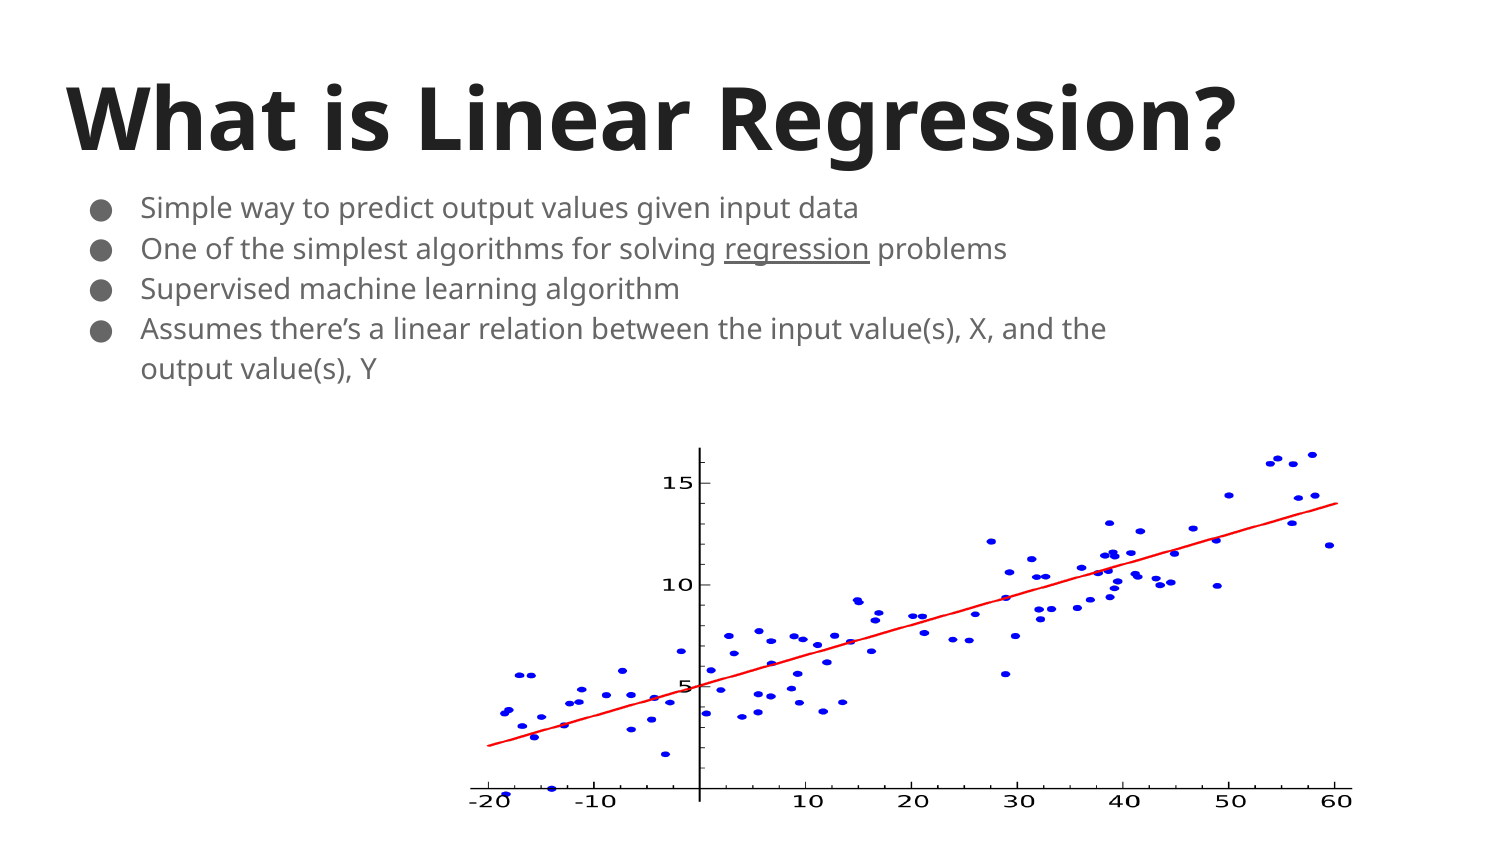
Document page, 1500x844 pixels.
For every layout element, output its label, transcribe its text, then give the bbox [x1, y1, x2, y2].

list Simple way to predict output values given input data One of the simplest algorithms for solving regression problems Supervised machine learning algorithm Assumes there’s a linear relation between the input value(s), X, and the output value(s), Y [50, 169, 1206, 391]
title What is Linear Regression? [51, 48, 1449, 180]
picture [449, 436, 1368, 818]
